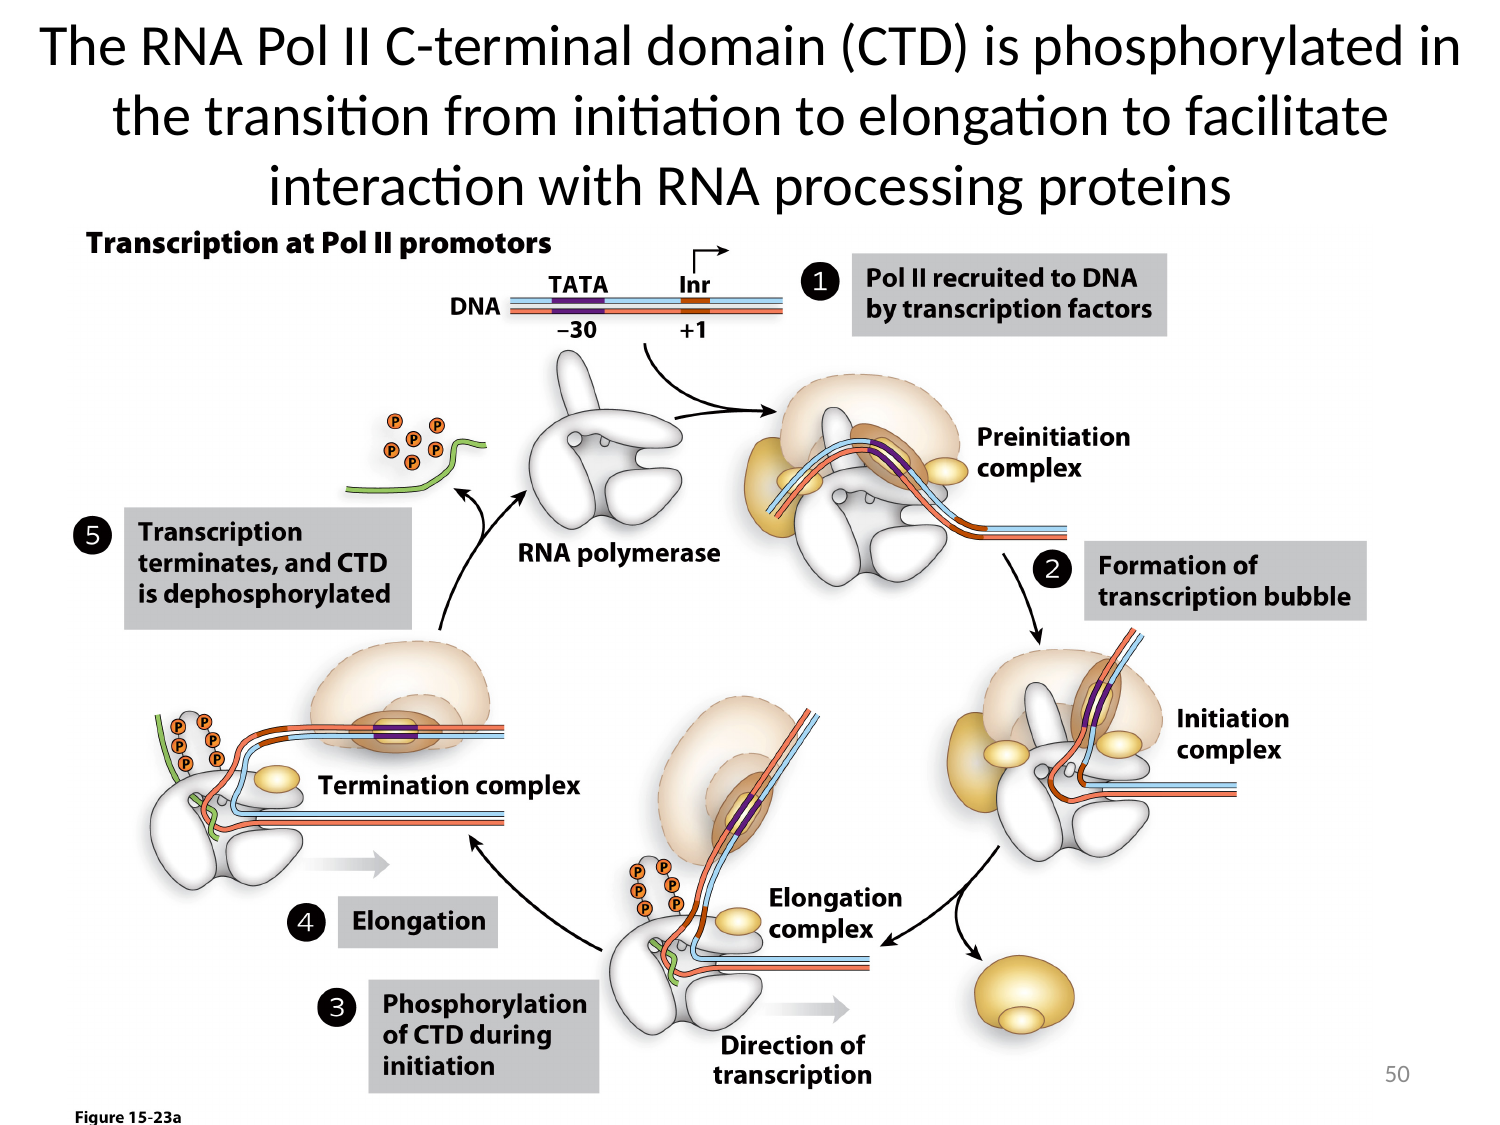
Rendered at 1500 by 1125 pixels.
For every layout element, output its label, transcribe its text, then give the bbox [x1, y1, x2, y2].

slide_number 50 [1378, 1042, 1425, 1103]
text_box The RNA Pol II C-terminal domain (CTD) is phosphorylated in the transition from initiation to elongation to facilitate interaction with RNA processing proteins [15, 0, 1487, 225]
picture [67, 221, 1373, 1125]
